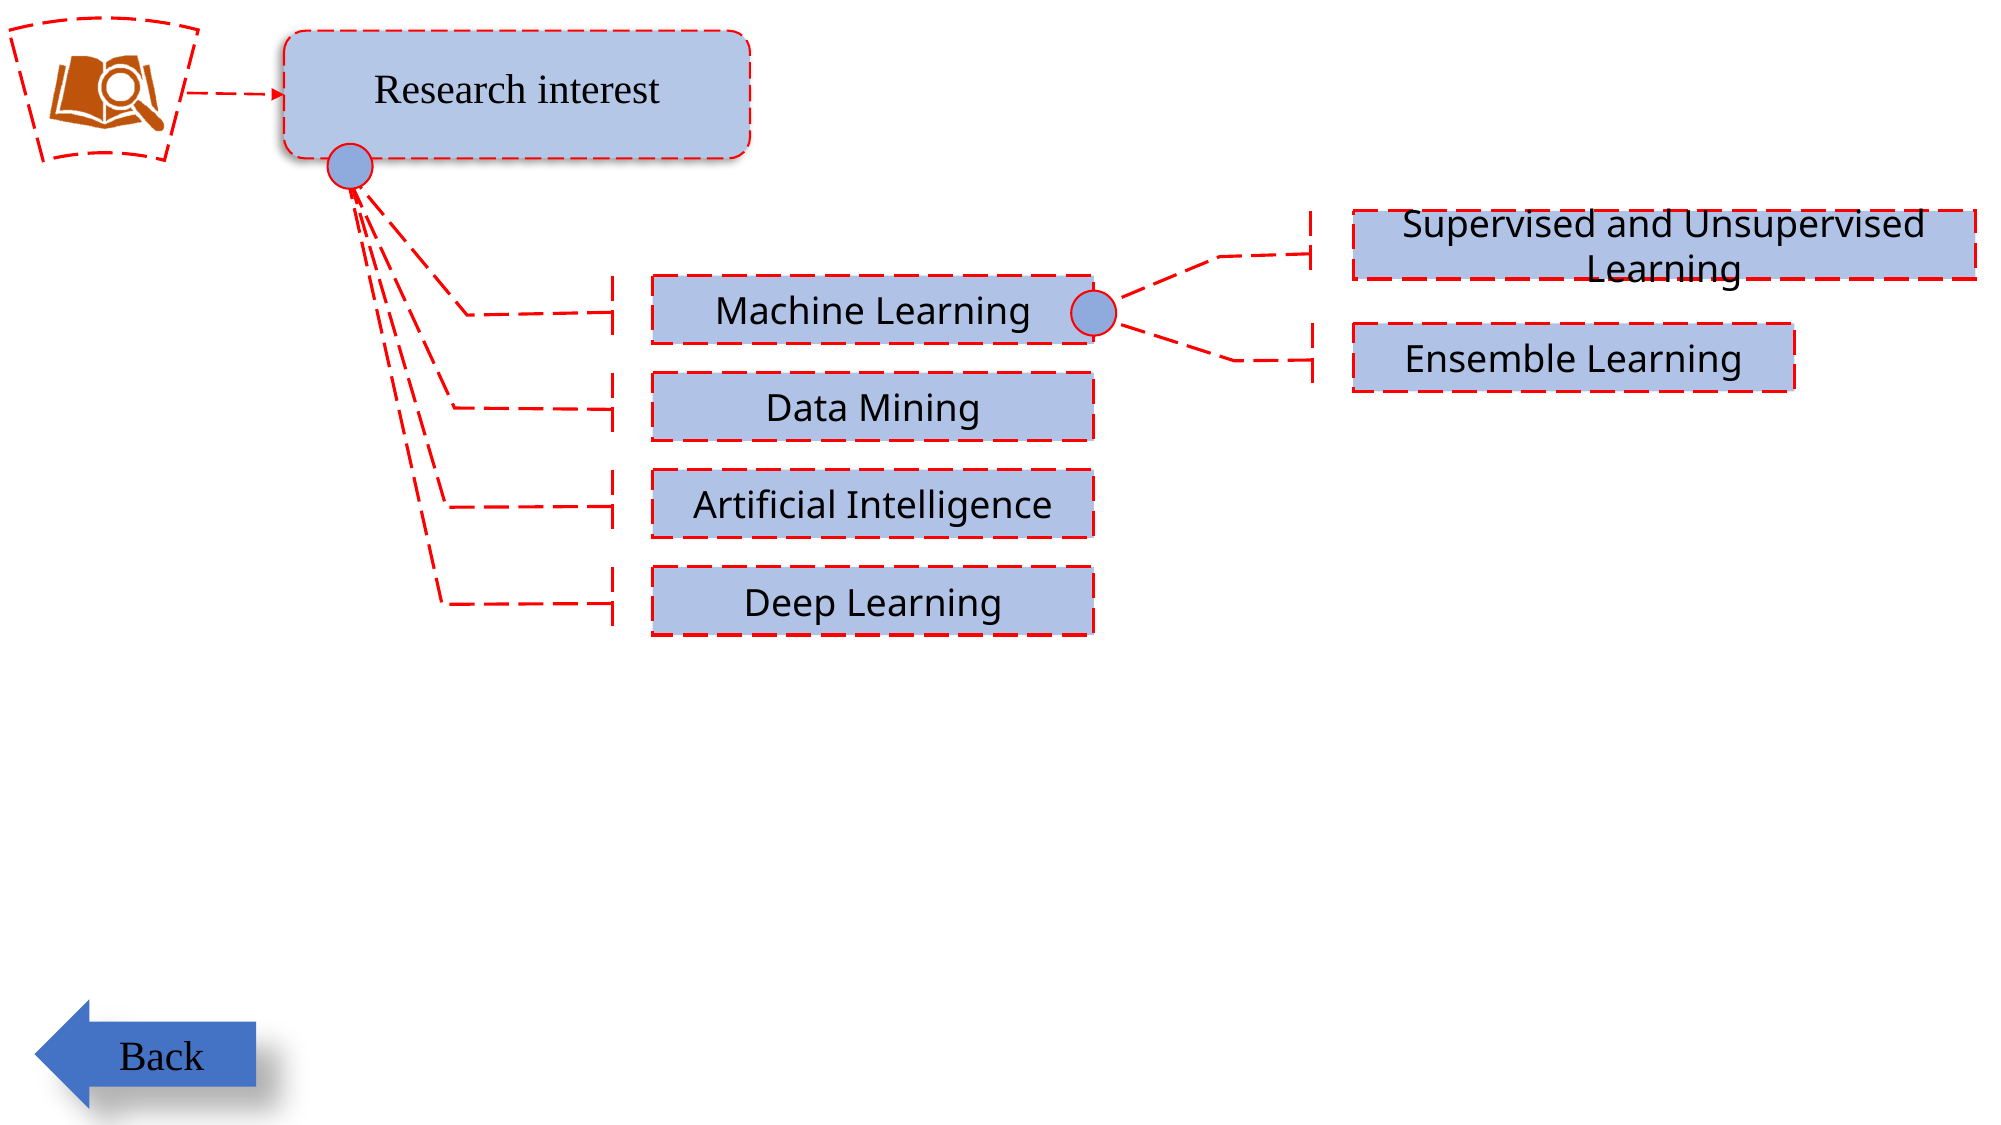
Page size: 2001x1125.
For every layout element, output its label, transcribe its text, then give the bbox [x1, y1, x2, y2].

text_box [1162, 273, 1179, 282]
text_box Ensemble Learning [1352, 322, 1795, 393]
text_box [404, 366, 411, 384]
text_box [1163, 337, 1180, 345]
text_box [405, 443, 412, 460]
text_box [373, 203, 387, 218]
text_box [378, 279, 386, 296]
text_box Artificial Intelligence [652, 469, 1095, 539]
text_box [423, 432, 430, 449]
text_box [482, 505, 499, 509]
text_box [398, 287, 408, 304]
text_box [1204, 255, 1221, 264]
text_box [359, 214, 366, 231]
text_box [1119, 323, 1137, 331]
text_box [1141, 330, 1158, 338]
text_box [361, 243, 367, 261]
text_box [36, 139, 171, 162]
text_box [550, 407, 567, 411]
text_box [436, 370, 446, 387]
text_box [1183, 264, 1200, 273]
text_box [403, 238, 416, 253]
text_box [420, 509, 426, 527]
text_box Data Mining [595, 395, 613, 412]
text_box Data Mining [652, 372, 1095, 442]
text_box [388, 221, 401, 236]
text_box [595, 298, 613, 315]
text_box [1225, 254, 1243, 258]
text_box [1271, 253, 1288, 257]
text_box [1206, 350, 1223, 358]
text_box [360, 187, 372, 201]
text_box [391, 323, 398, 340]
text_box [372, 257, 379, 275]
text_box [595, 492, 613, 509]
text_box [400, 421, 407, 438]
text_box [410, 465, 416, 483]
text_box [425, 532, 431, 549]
text_box Deep Learning [595, 589, 613, 606]
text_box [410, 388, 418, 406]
text_box Deep Learning [652, 566, 1095, 636]
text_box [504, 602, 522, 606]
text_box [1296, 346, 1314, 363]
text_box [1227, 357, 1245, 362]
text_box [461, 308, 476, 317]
text_box Machine Learning [652, 275, 1095, 345]
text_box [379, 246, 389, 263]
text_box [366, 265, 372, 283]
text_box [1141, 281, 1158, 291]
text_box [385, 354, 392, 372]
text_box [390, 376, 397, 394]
text_box [8, 17, 199, 98]
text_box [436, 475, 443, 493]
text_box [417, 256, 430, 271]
text_box [282, 29, 752, 160]
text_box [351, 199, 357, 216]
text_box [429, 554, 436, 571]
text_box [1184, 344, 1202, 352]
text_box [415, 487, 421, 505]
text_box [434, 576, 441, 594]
text_box Supervised and Unsupervised Learning [1352, 210, 1976, 280]
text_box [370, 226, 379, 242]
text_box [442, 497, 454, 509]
text_box [326, 142, 374, 190]
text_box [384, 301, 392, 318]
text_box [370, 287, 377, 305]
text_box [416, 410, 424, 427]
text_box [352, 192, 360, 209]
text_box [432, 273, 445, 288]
text_box [1070, 289, 1118, 337]
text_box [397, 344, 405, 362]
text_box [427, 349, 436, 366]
text_box Research interest [299, 54, 735, 120]
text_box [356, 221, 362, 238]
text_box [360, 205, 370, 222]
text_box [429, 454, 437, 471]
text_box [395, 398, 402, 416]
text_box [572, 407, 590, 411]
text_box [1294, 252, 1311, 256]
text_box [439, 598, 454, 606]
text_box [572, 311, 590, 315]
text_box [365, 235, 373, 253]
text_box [27, 999, 263, 1110]
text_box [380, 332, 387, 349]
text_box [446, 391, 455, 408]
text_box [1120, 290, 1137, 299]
picture [26, 47, 187, 139]
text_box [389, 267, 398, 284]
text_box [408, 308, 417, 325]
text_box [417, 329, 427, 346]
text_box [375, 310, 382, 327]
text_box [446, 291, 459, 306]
